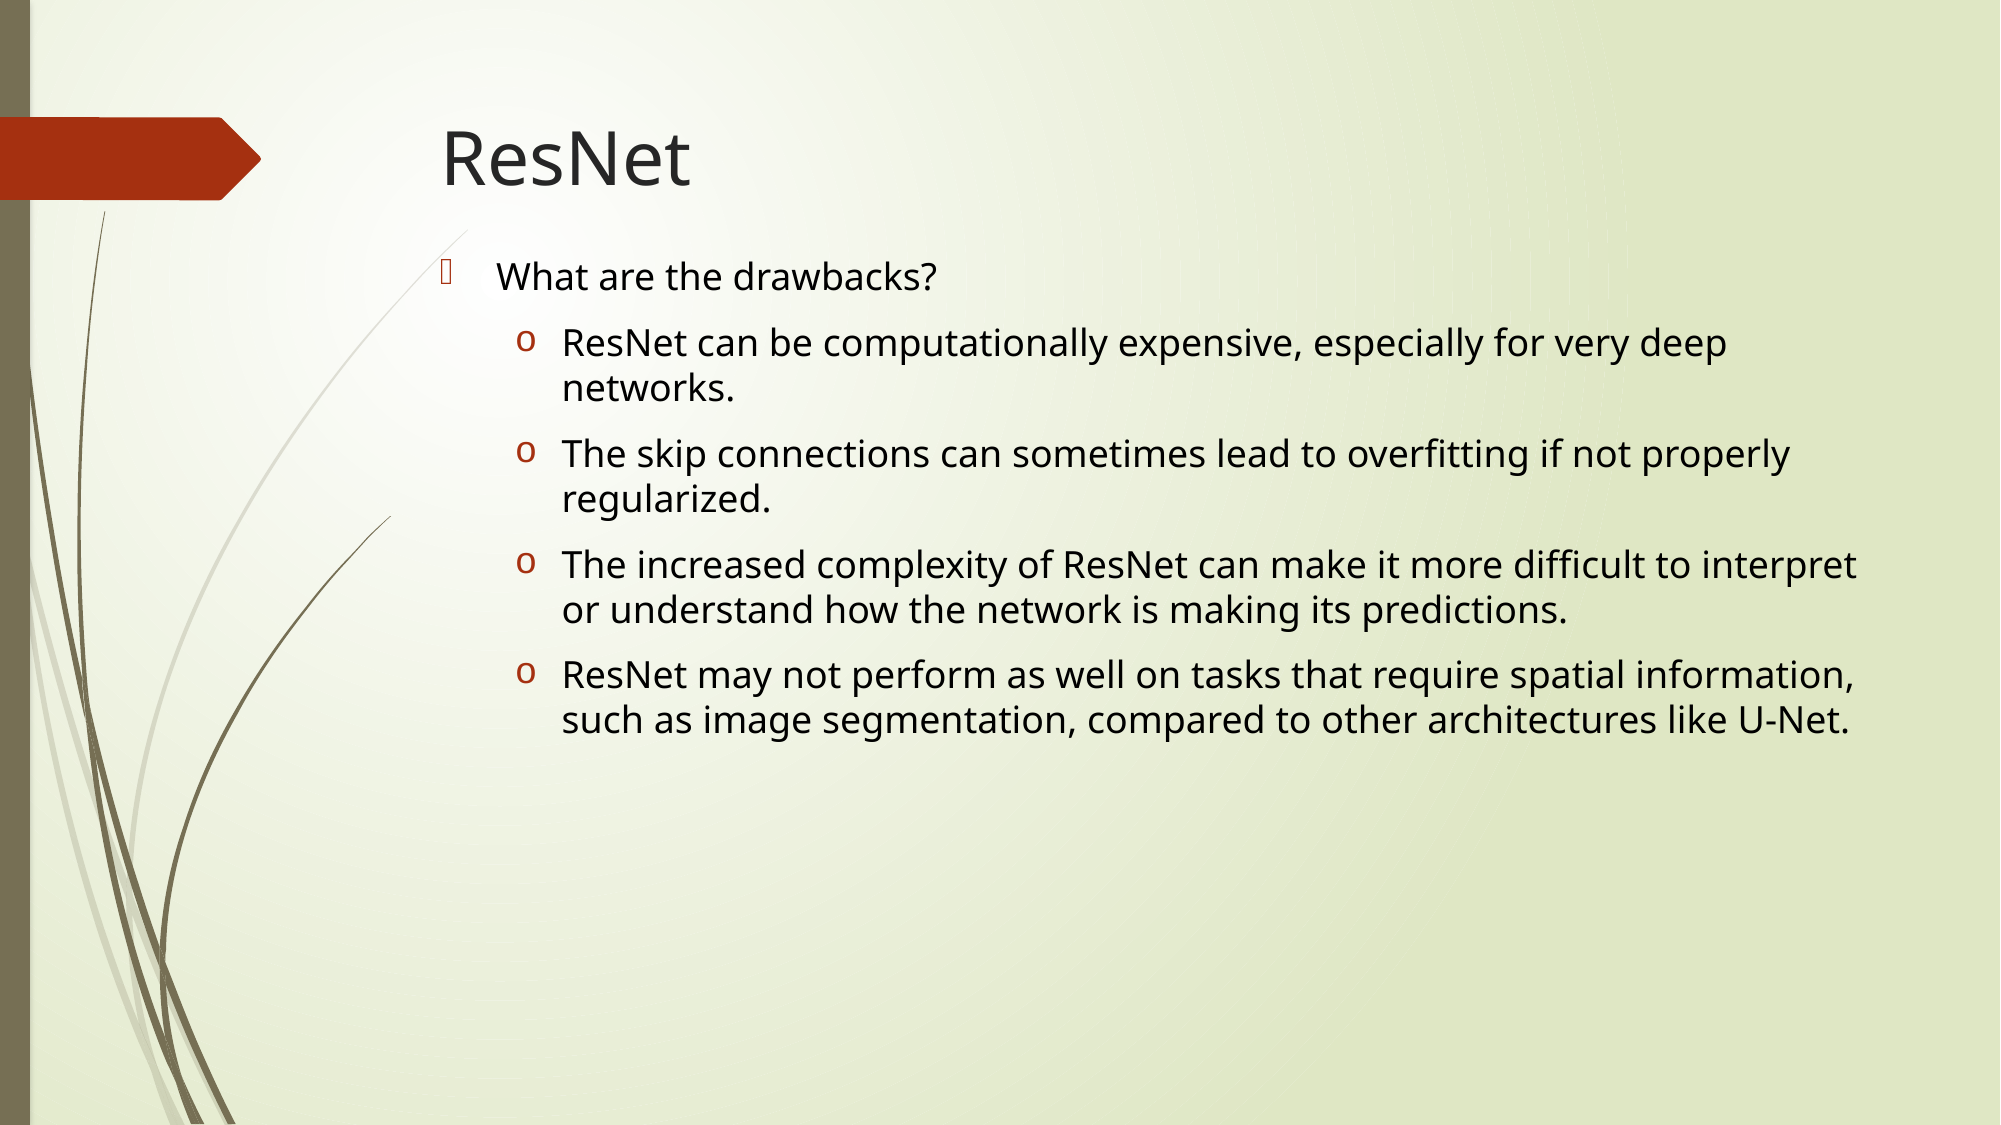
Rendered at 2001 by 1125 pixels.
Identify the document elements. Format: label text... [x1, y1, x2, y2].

list What are the drawbacks? ResNet can be computationally expensive, especially for very deep networks. The skip connections can sometimes lead to overfitting if not properly regularized. The increased complexity of ResNet can make it more difficult to interpret or understand how the network is making its predictions. ResNet may not perform as well on tasks that require spatial information, such as image segmentation, compared to other architectures like U-Net. [424, 245, 1888, 919]
title ResNet [425, 102, 1888, 245]
